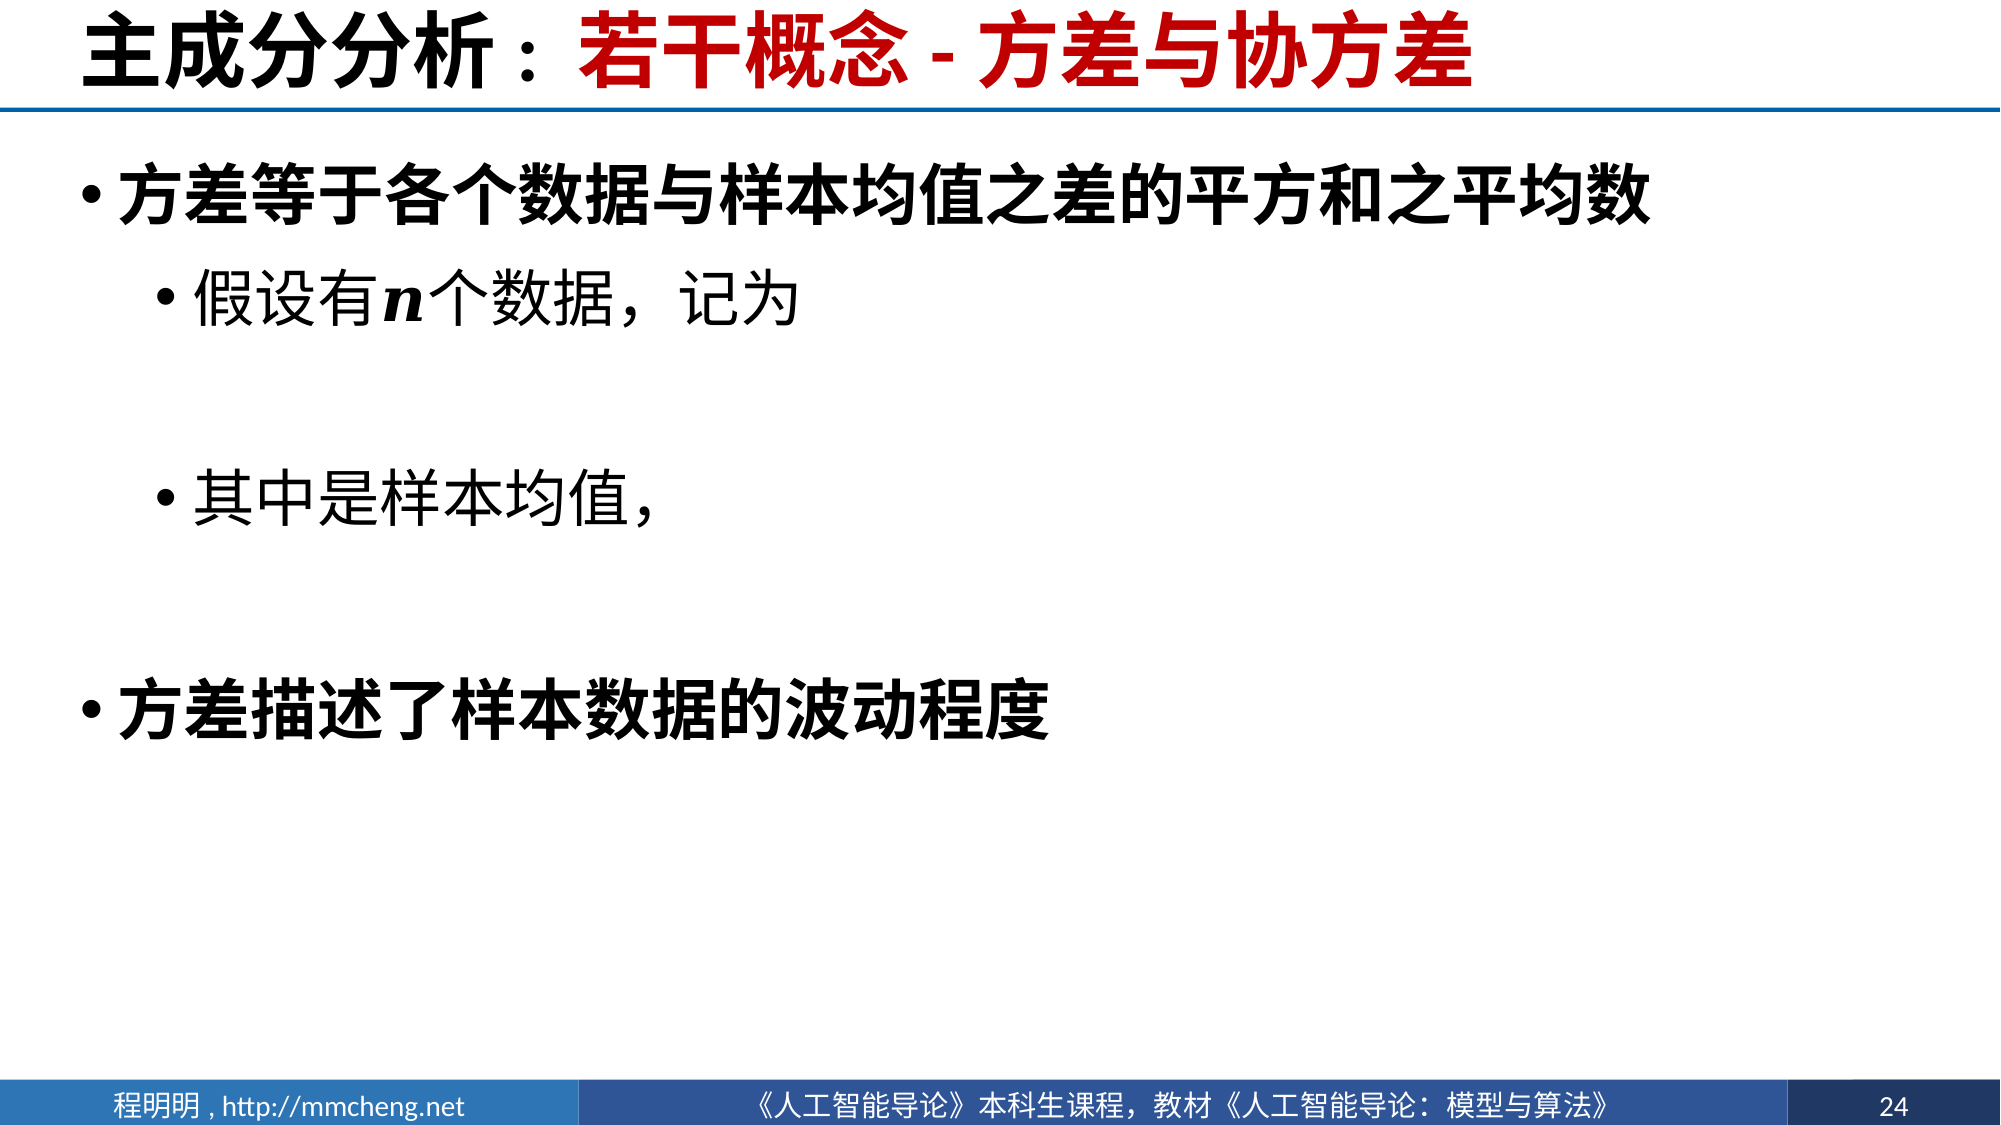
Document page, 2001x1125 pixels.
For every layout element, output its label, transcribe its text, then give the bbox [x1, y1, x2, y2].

title 主成分分析: 若干概念-方差与协方差 [64, 0, 2000, 110]
